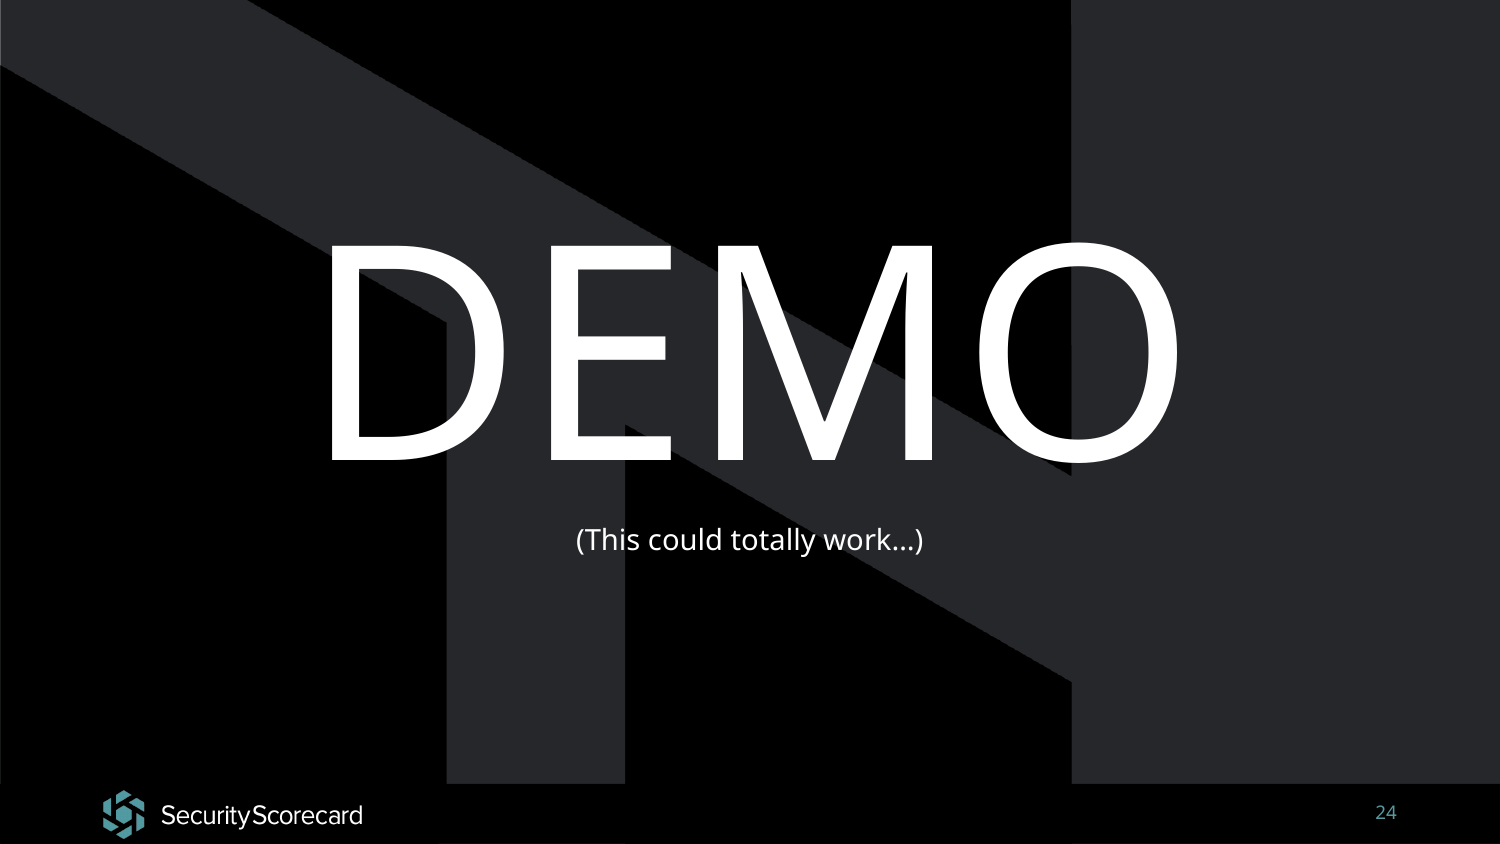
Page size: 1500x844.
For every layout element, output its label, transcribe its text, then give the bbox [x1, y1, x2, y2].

picture [103, 790, 363, 839]
title DEMO (This could totally work…) [187, 47, 1313, 711]
picture [0, 0, 1500, 783]
